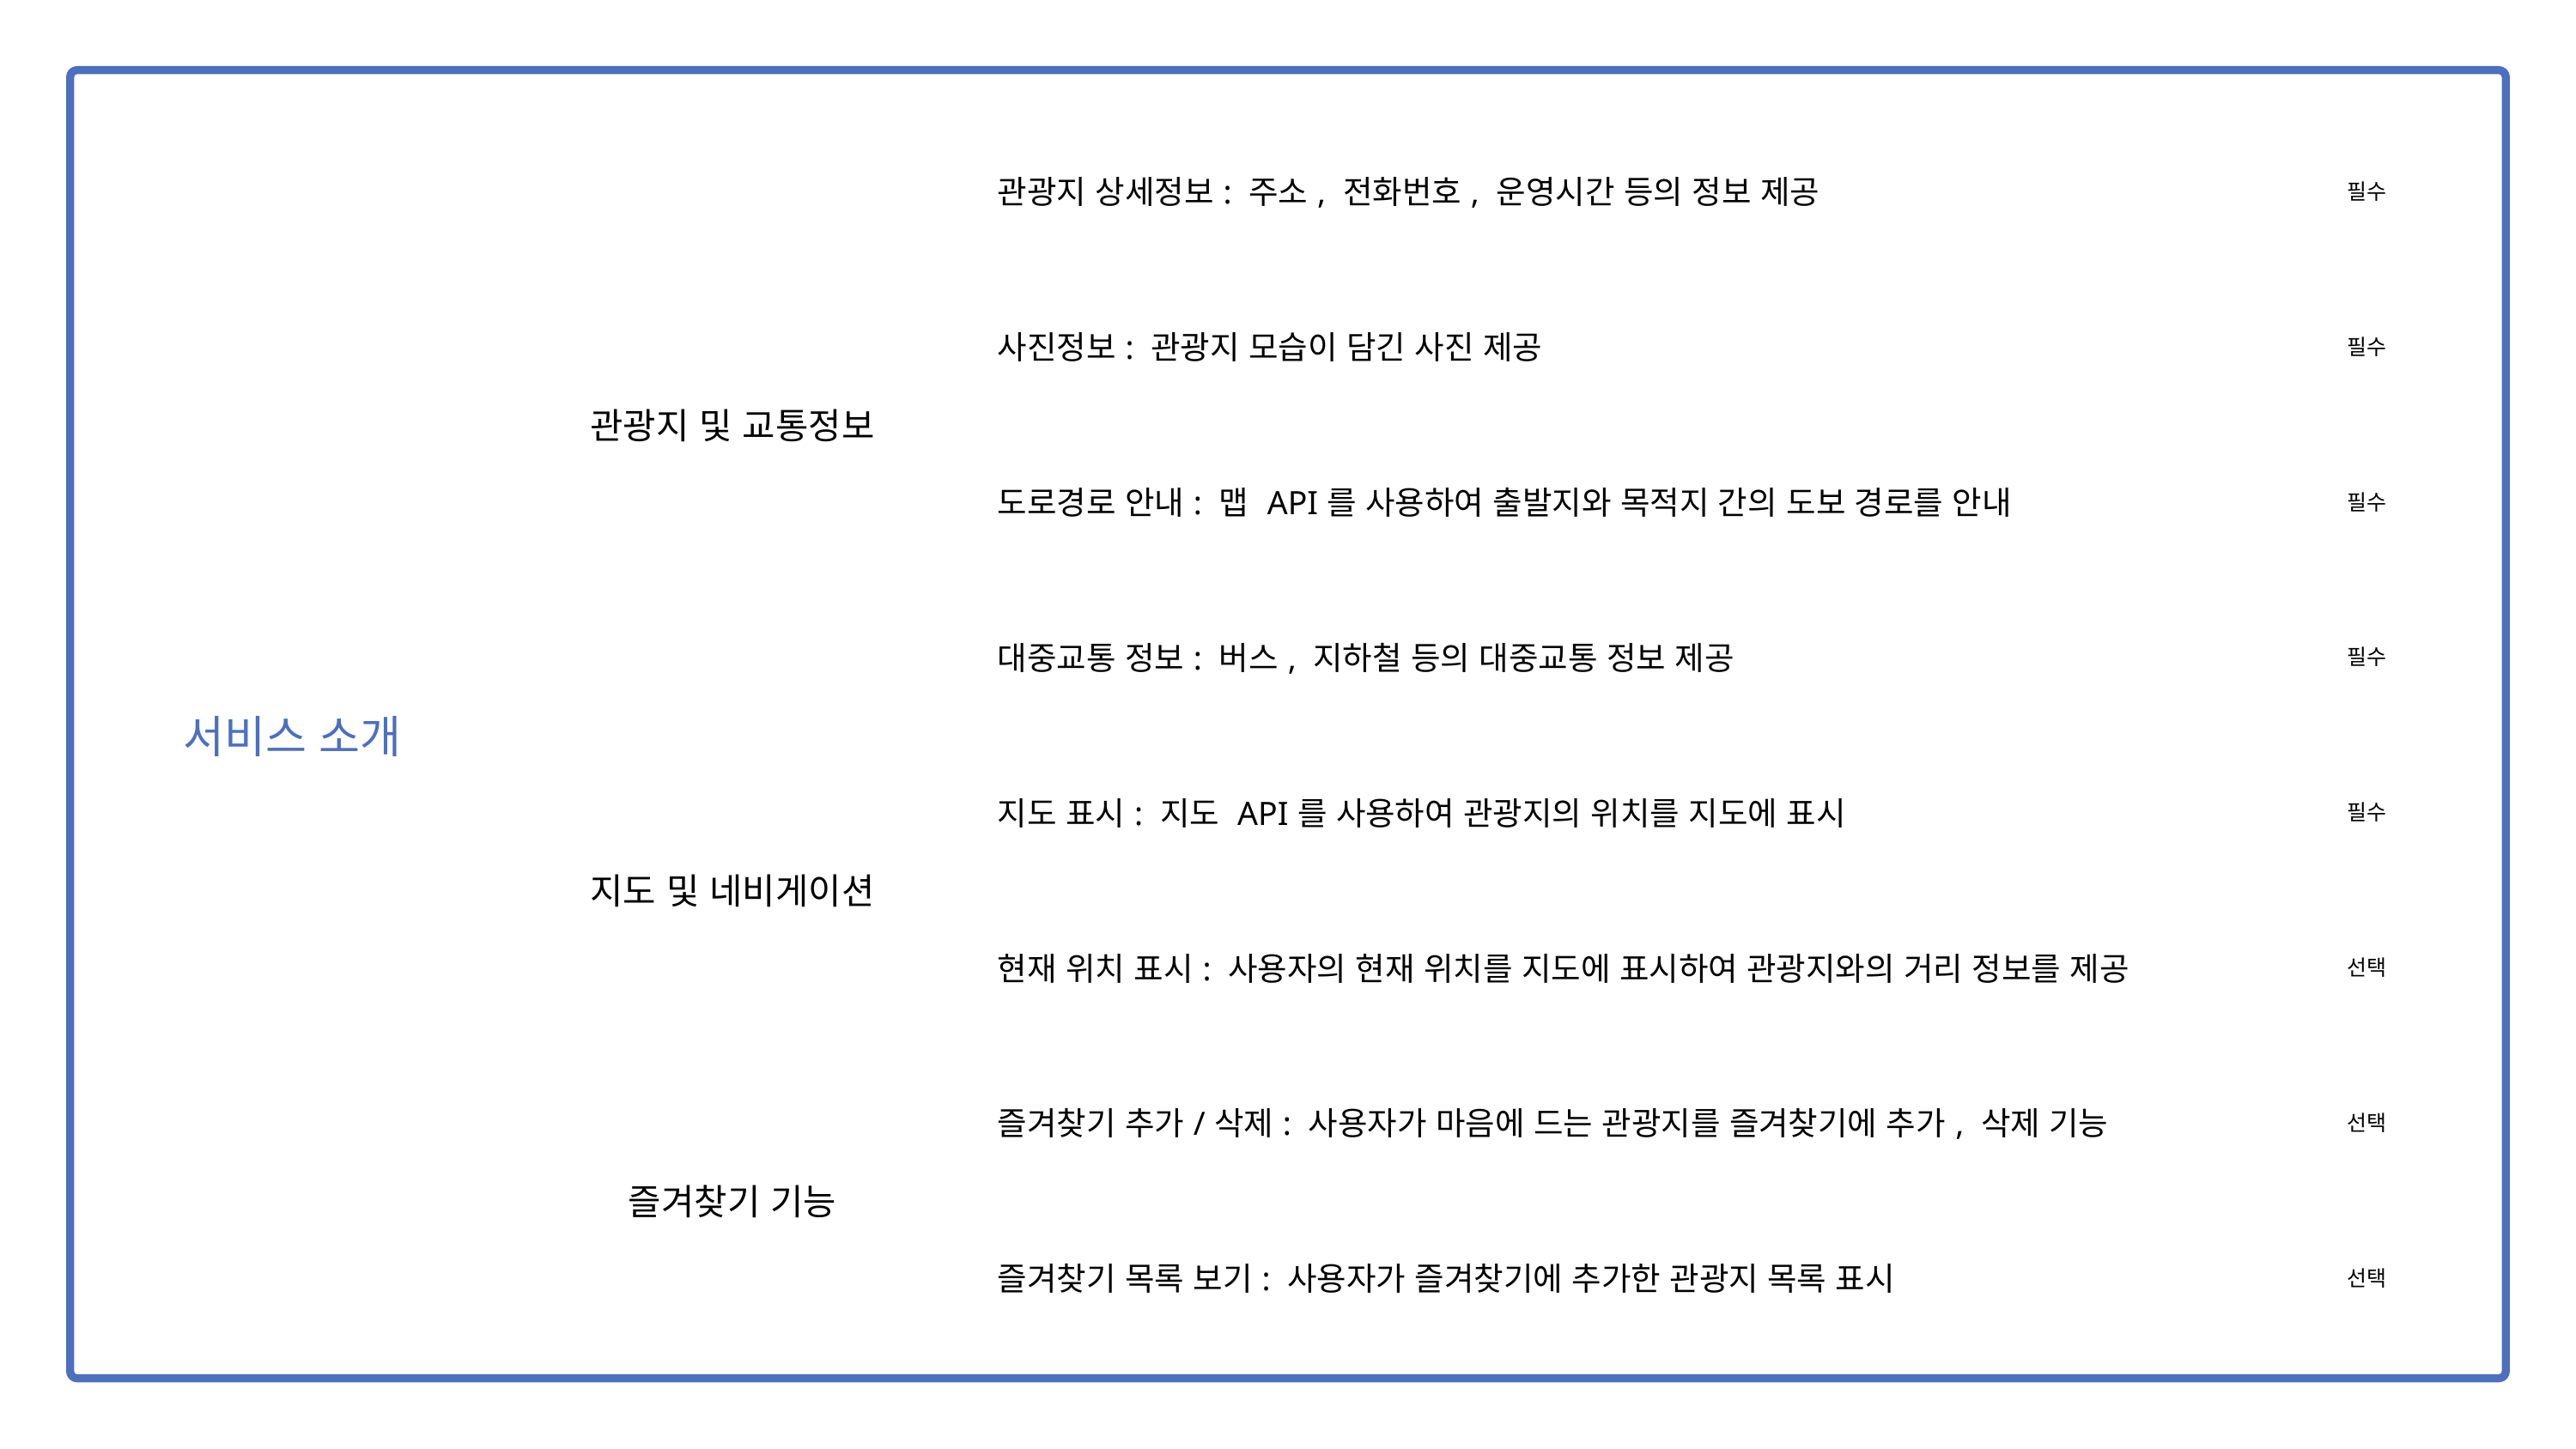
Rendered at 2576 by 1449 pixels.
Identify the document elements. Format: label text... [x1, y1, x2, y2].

text_box [70, 70, 2506, 1379]
table_cell 즐겨찾기 추가/삭제: 사용자가 마음에 드는 관광지를 즐겨찾기에 추가, 삭제 기능 [985, 1044, 2262, 1199]
table_header 서비스 소개 [105, 112, 480, 1355]
table_cell 선택 [2262, 1199, 2471, 1355]
table_cell 즐겨찾기 목록 보기: 사용자가 즐겨찾기에 추가한 관광지 목록 표시 [985, 1199, 2262, 1355]
table_cell 필수 [2262, 579, 2471, 734]
table_cell 즐겨찾기 기능 [480, 1044, 985, 1355]
table_header 관광지 상세정보: 주소, 전화번호, 운영시간 등의 정보 제공 [985, 112, 2262, 268]
table_cell 필수 [2262, 268, 2471, 423]
table_header 필수 [2262, 112, 2471, 268]
table_cell 지도 표시: 지도 API를 사용하여 관광지의 위치를 지도에 표시 [985, 734, 2262, 888]
table_header 관광지 및 교통정보 [480, 112, 985, 734]
table_cell 선택 [2262, 1044, 2471, 1199]
table_cell 선택 [2262, 888, 2471, 1044]
table_cell 사진정보: 관광지 모습이 담긴 사진 제공 [985, 268, 2262, 423]
table_cell 도로경로 안내: 맵 API를 사용하여 출발지와 목적지 간의 도보 경로를 안내 [985, 423, 2262, 579]
table_cell 지도 및 네비게이션 [480, 734, 985, 1044]
table_cell 대중교통 정보: 버스, 지하철 등의 대중교통 정보 제공 [985, 579, 2262, 734]
table_cell 필수 [2262, 734, 2471, 888]
table_cell 현재 위치 표시: 사용자의 현재 위치를 지도에 표시하여 관광지와의 거리 정보를 제공 [985, 888, 2262, 1044]
table_cell 필수 [2262, 423, 2471, 579]
